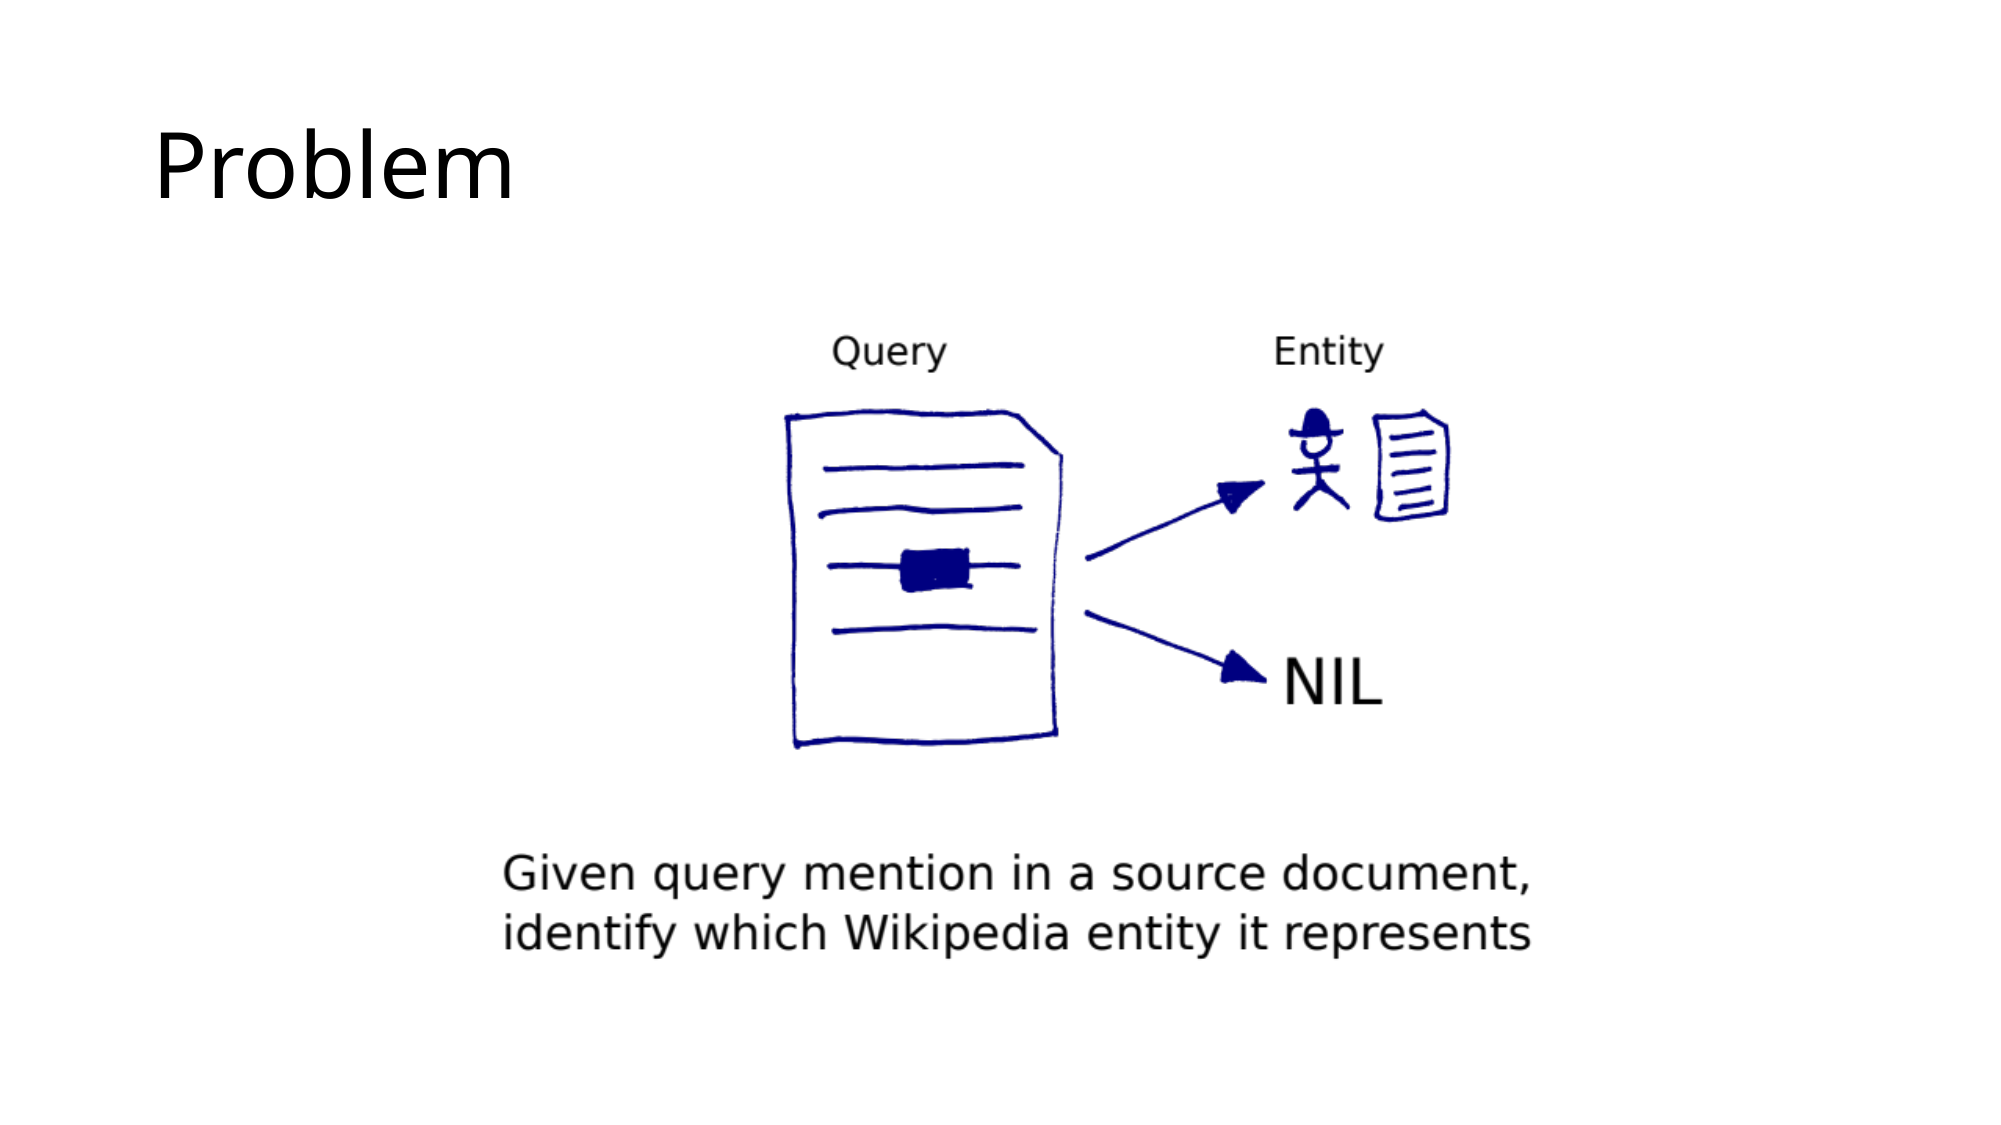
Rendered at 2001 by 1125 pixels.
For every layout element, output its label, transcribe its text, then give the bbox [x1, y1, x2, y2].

picture [451, 277, 1549, 967]
title Problem [137, 59, 1863, 278]
